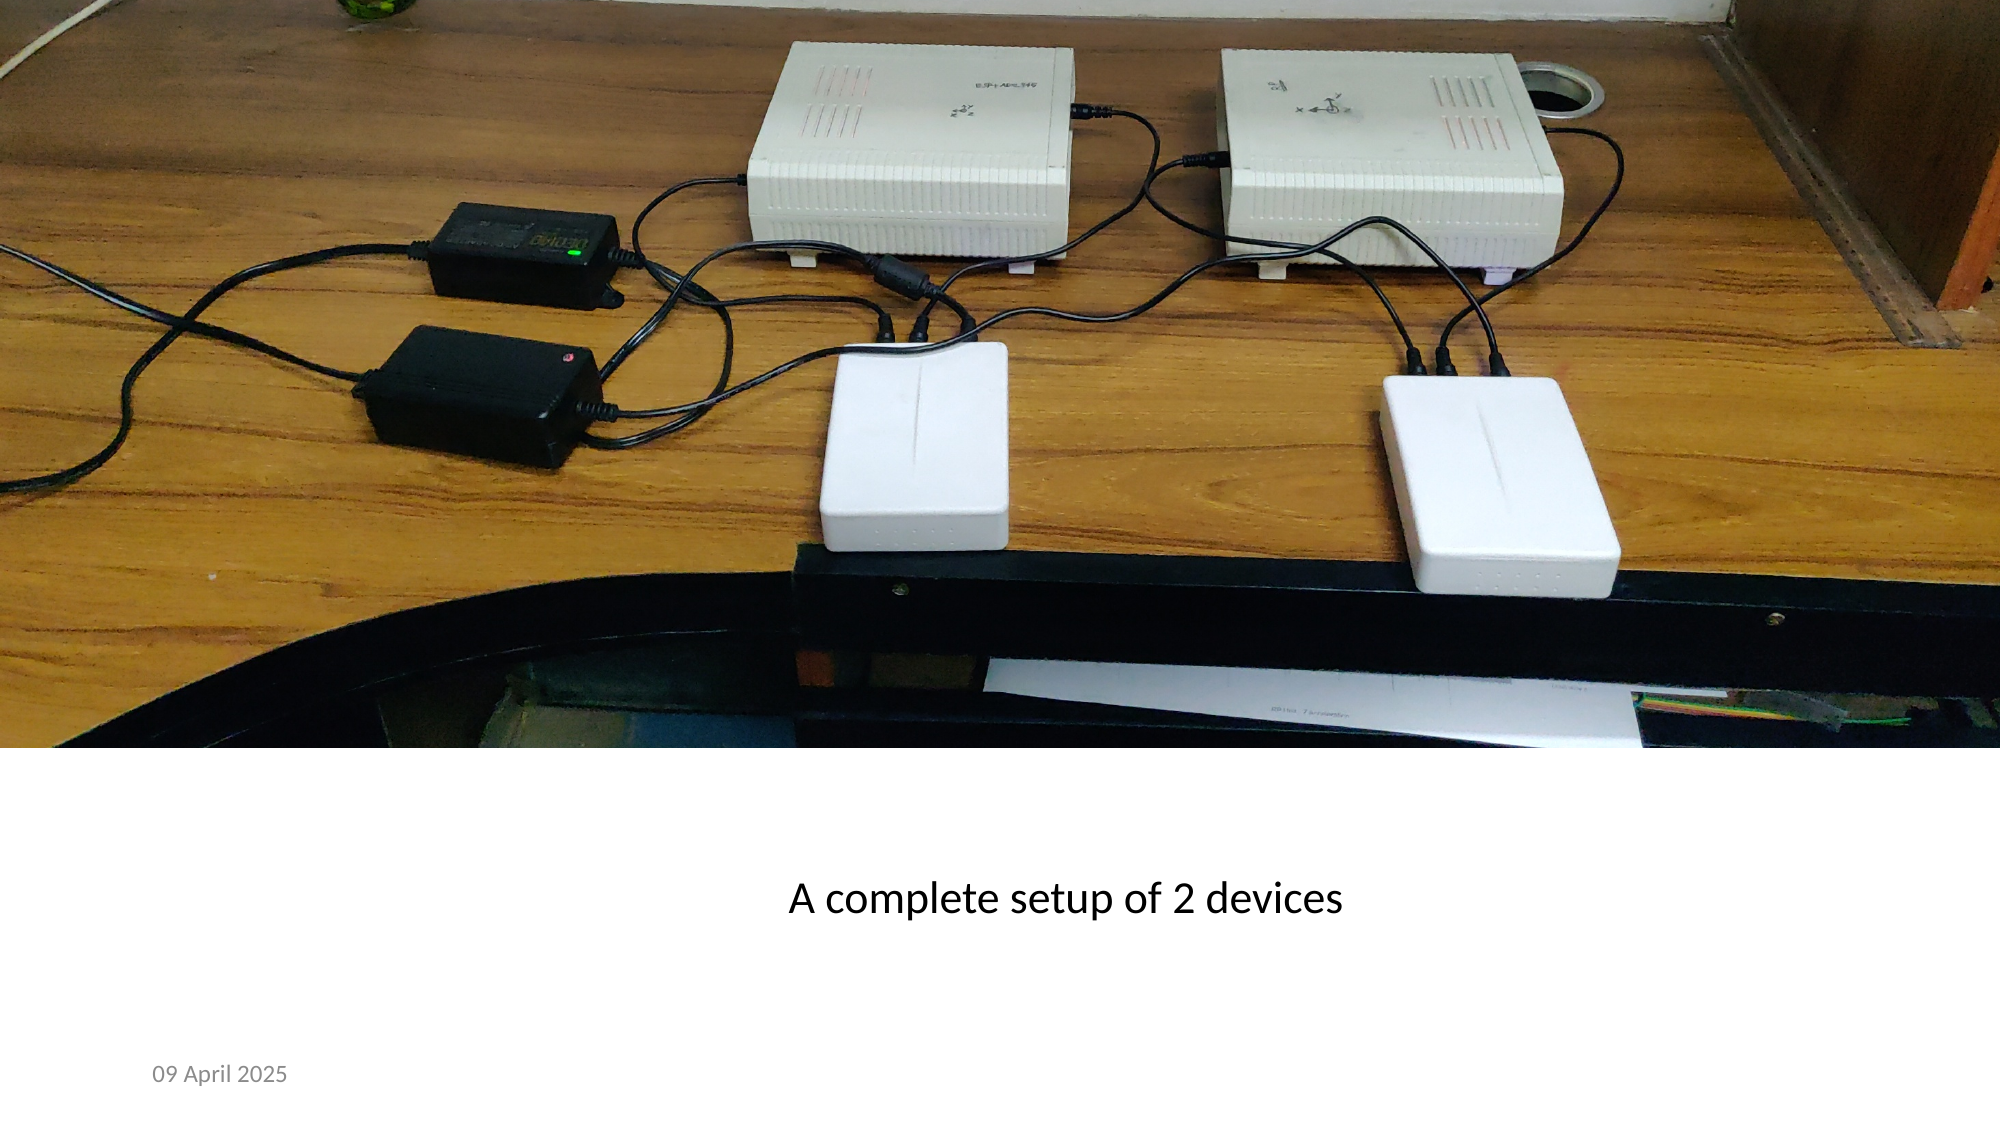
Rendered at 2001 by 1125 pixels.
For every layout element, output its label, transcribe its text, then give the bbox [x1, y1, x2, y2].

text_box A complete setup of 2 devices [763, 783, 1895, 1014]
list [0, 0, 2000, 748]
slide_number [137, 1042, 588, 1103]
